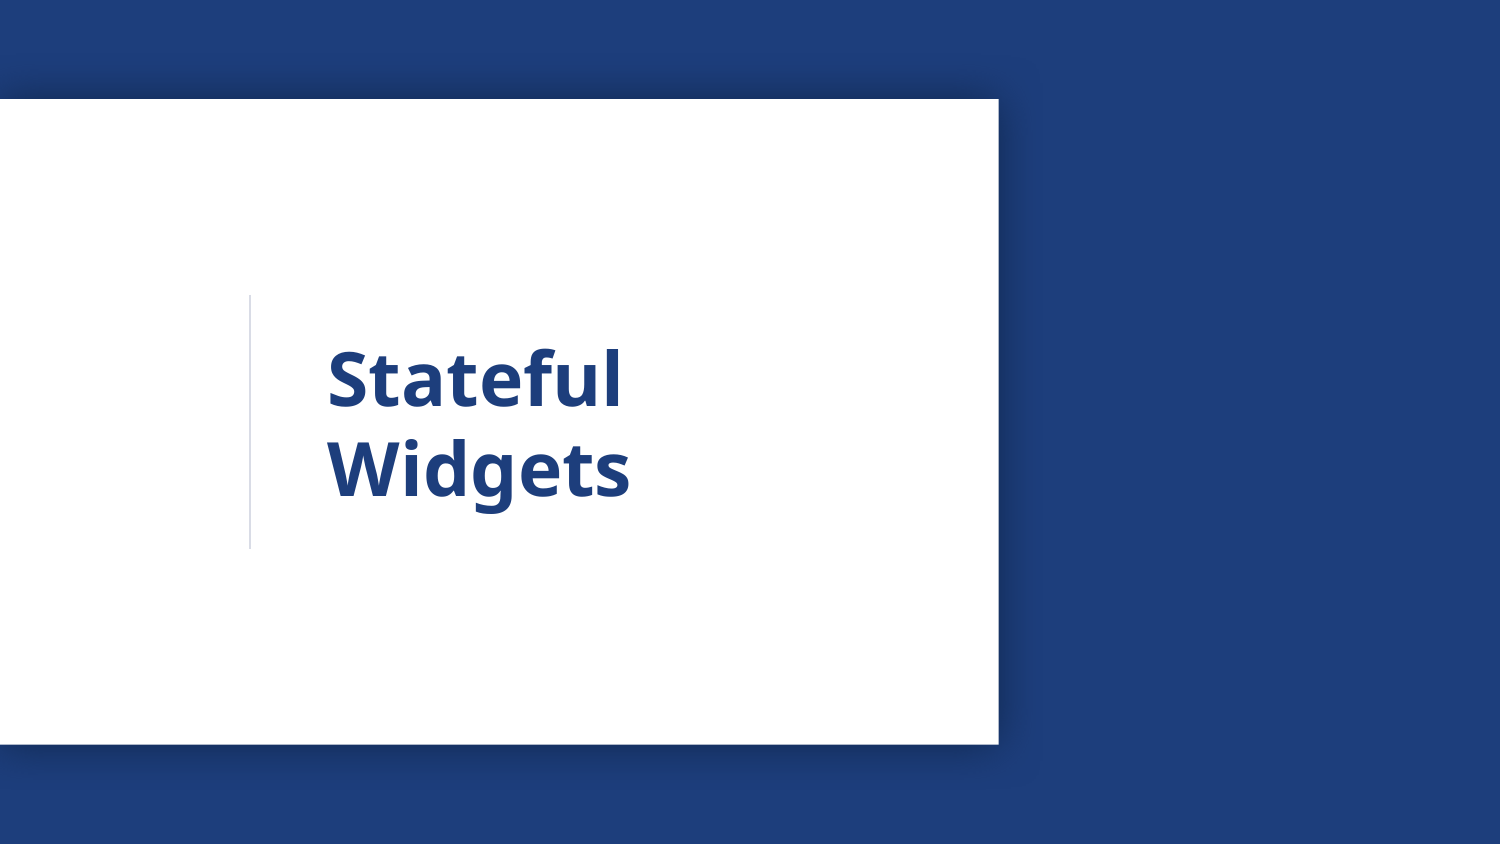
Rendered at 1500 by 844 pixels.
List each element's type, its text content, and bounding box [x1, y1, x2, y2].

title Stateful Widgets [327, 99, 918, 745]
